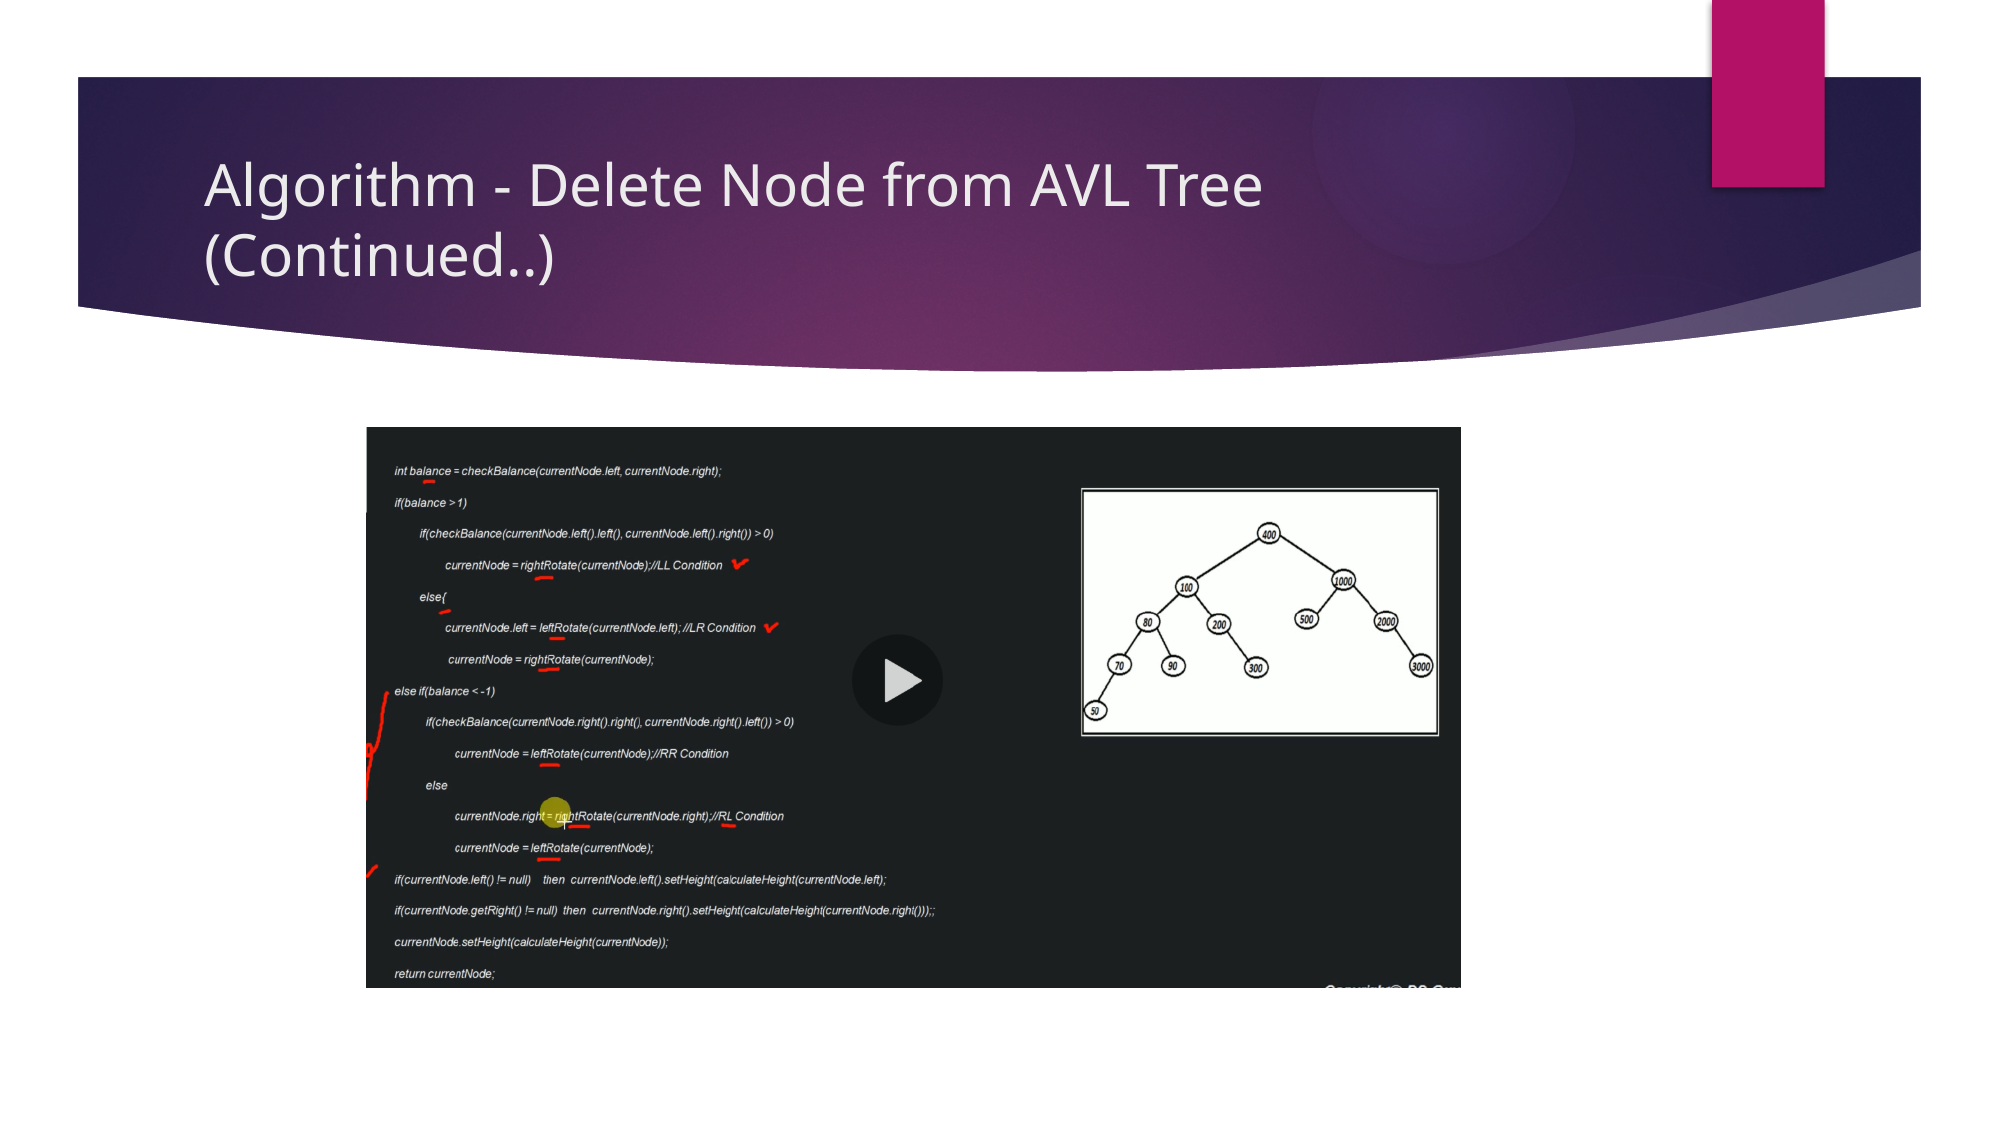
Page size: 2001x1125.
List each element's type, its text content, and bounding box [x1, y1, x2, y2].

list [365, 426, 1461, 988]
title Algorithm - Delete Node from AVL Tree (Continued..) [189, 159, 1627, 276]
